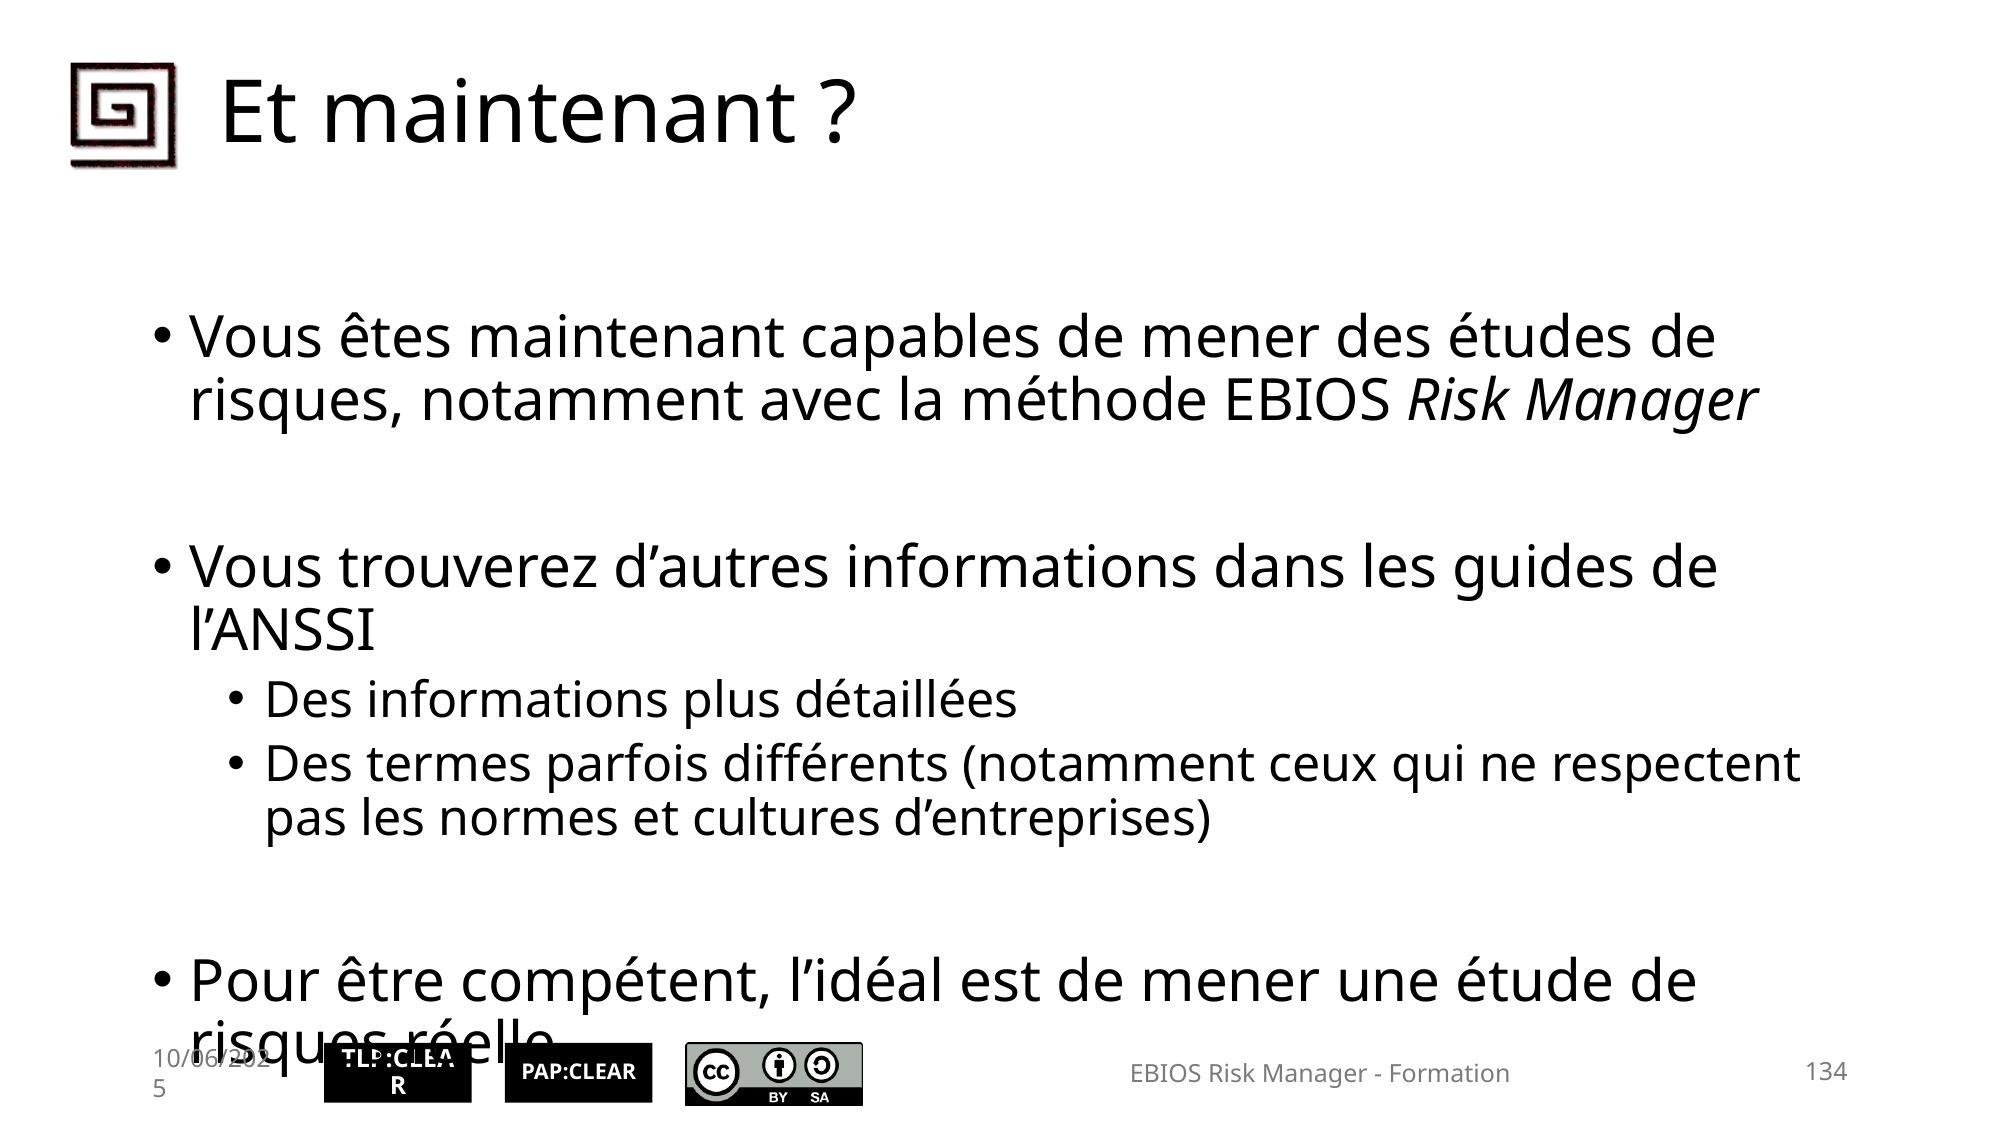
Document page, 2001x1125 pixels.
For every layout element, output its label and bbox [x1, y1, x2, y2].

picture [67, 59, 178, 170]
picture [685, 1042, 863, 1106]
slide_number [1771, 1042, 1863, 1103]
list [137, 299, 1863, 1014]
footer [895, 1042, 1746, 1103]
slide_number [137, 1042, 291, 1103]
title [203, 59, 1863, 170]
